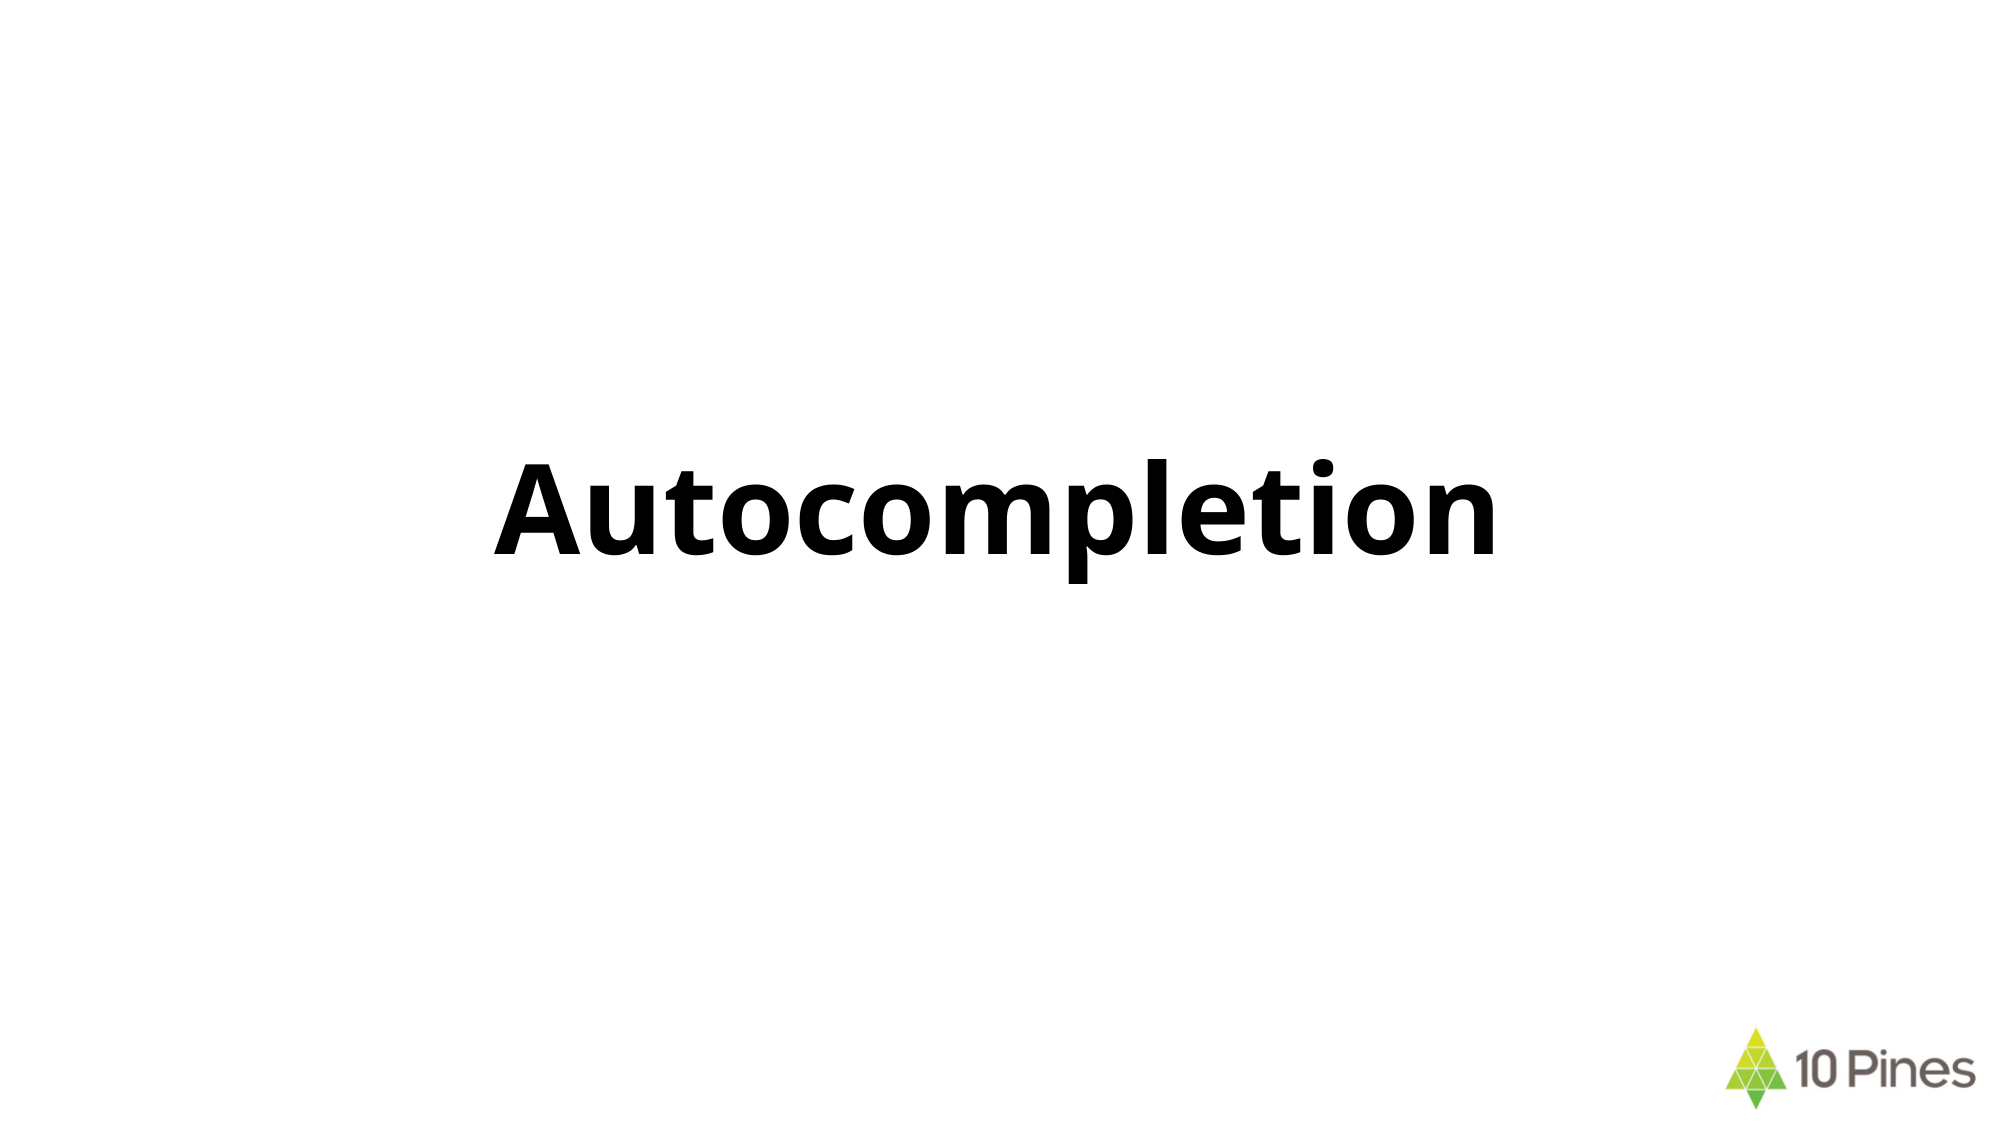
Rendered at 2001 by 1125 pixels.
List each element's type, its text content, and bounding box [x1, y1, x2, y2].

picture [1709, 1013, 1992, 1124]
title Autocompletion [136, 280, 1862, 749]
